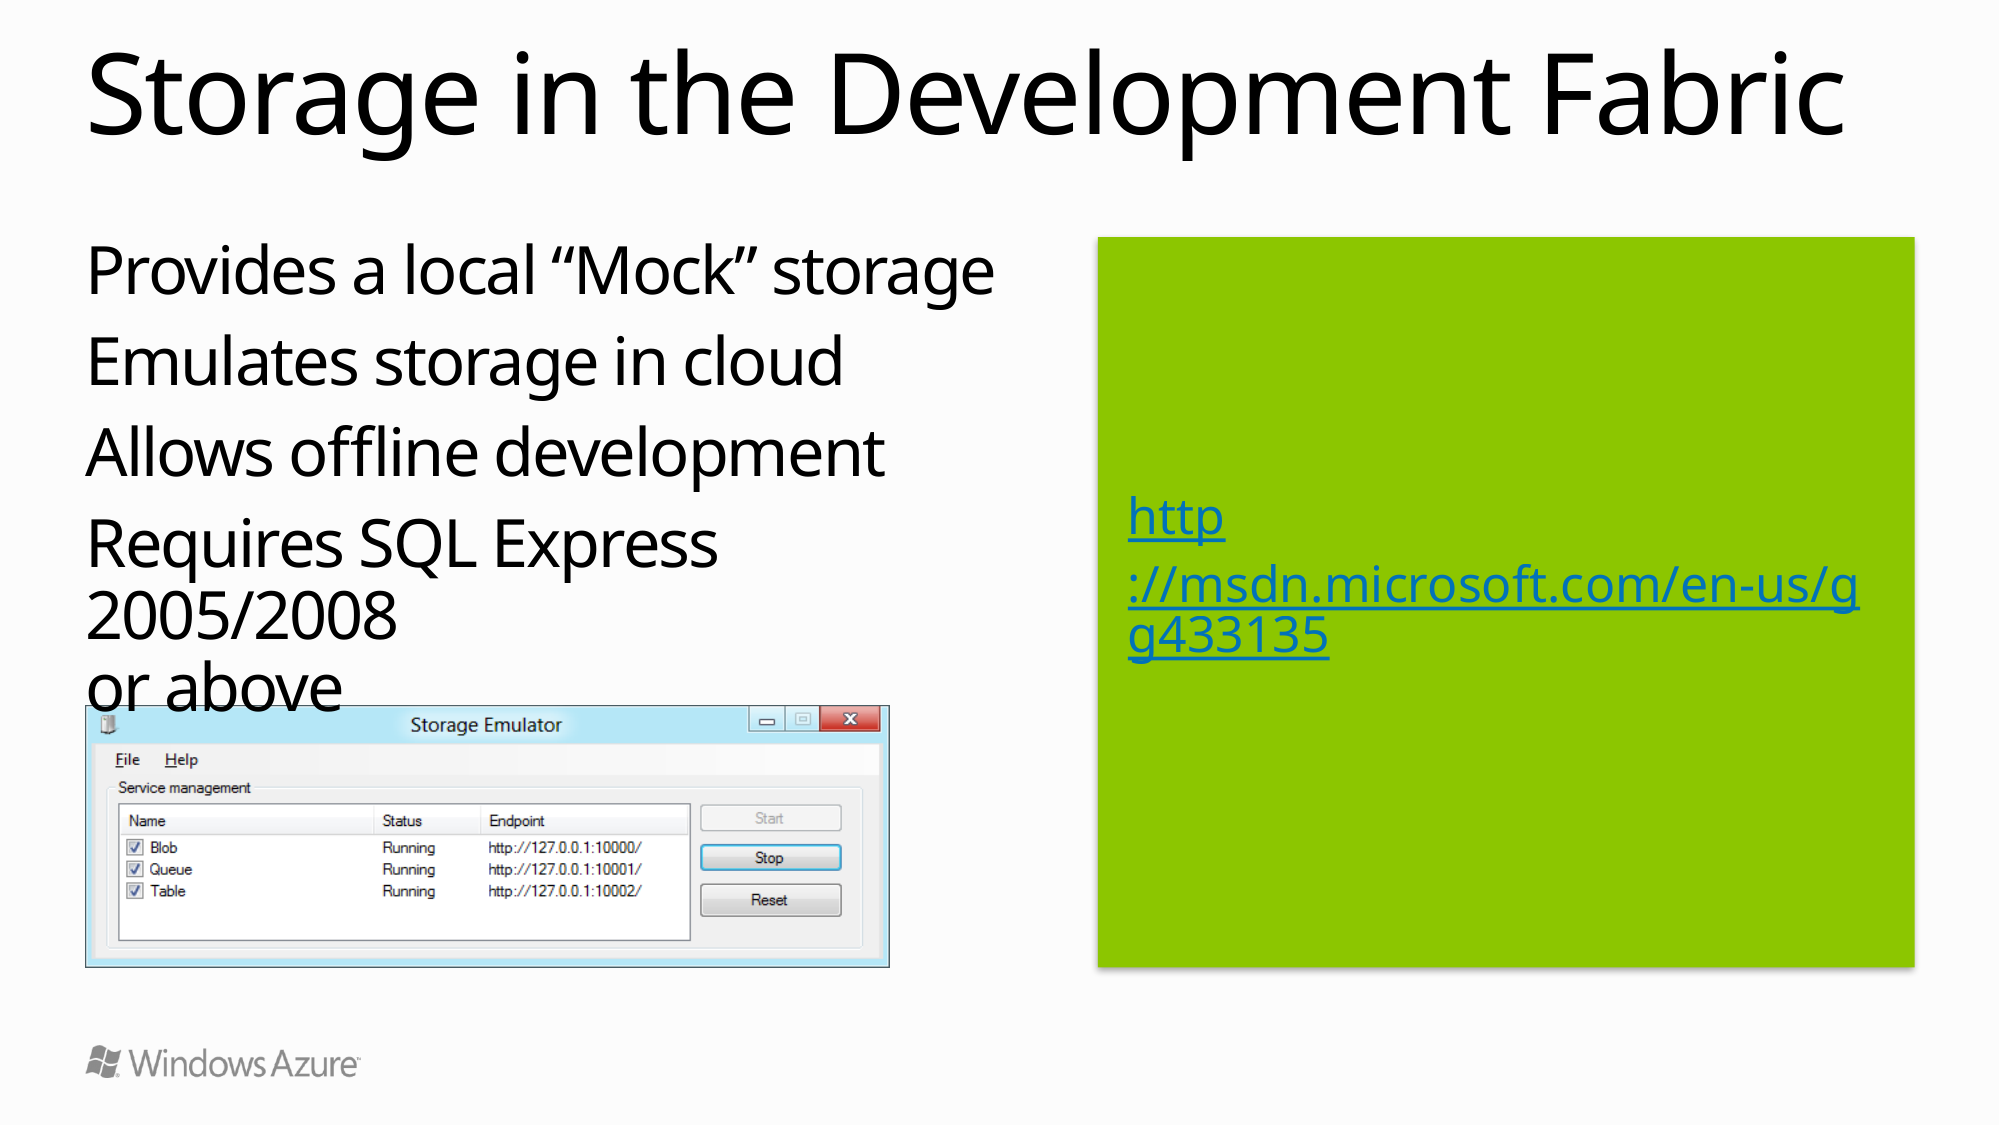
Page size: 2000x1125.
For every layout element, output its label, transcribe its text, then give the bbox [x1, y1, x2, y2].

text_box There are some differences between Cloud and Dev Storage: http://msdn.microsoft.com/en-us/gg433135 A good approach for developers: To test pre-deployment, push storage to the cloud first Use Dev Fabric for compute connect to cloud hosted storage Finally, move compute to the cloud [1097, 236, 1915, 968]
title Storage in the Development Fabric [85, 37, 1914, 161]
picture [84, 705, 891, 968]
list Provides a local “Mock” storage Emulates storage in cloud Allows offline development Requires SQL Express 2005/2008 or above [85, 237, 1000, 658]
